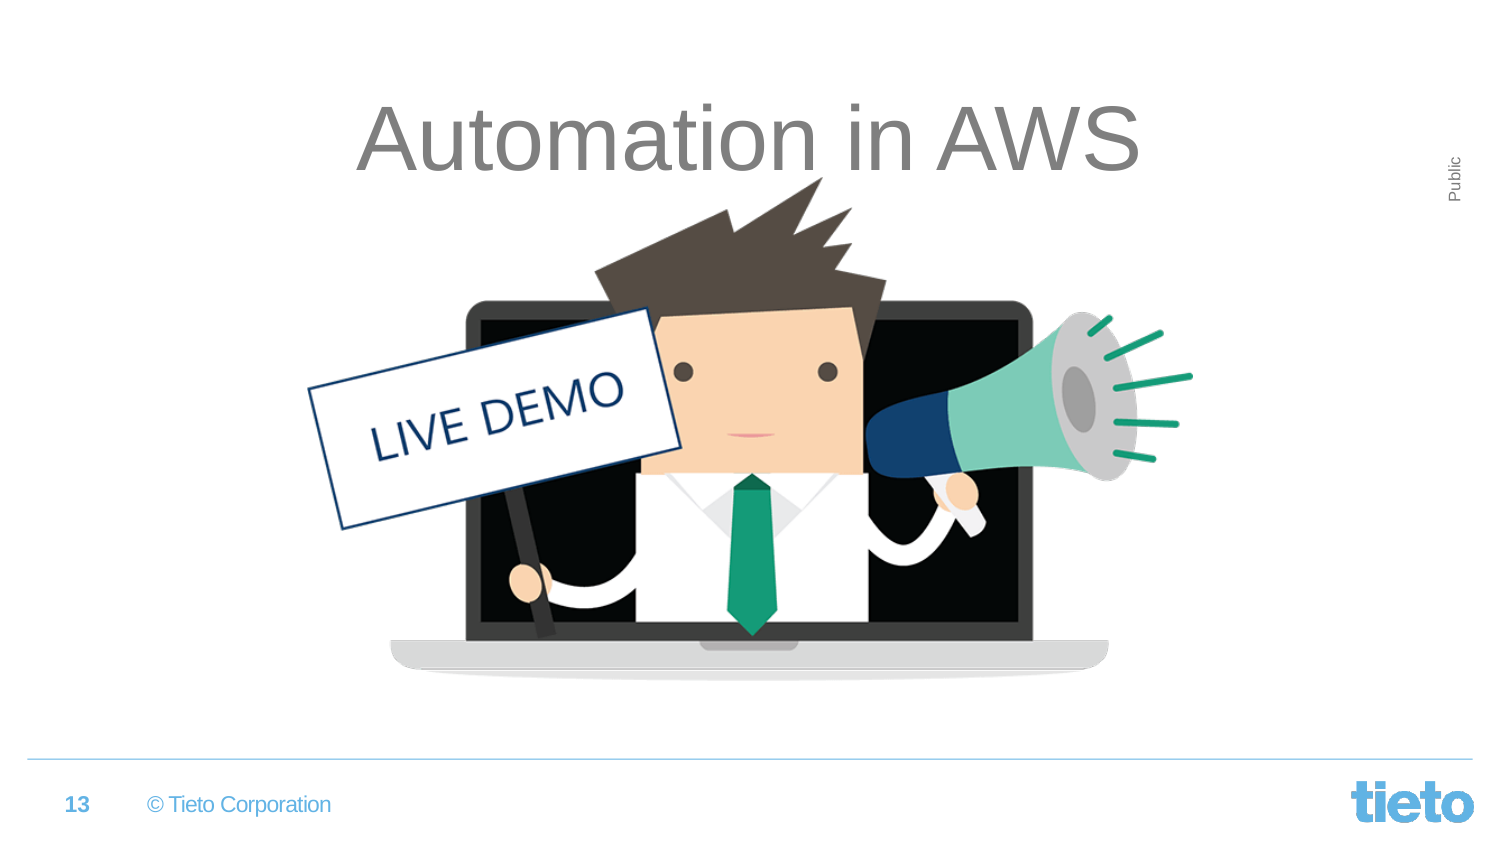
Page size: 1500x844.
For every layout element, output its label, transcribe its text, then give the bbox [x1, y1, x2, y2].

picture [1350, 781, 1475, 823]
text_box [181, 71, 1319, 682]
slide_number 13 [64, 791, 124, 817]
